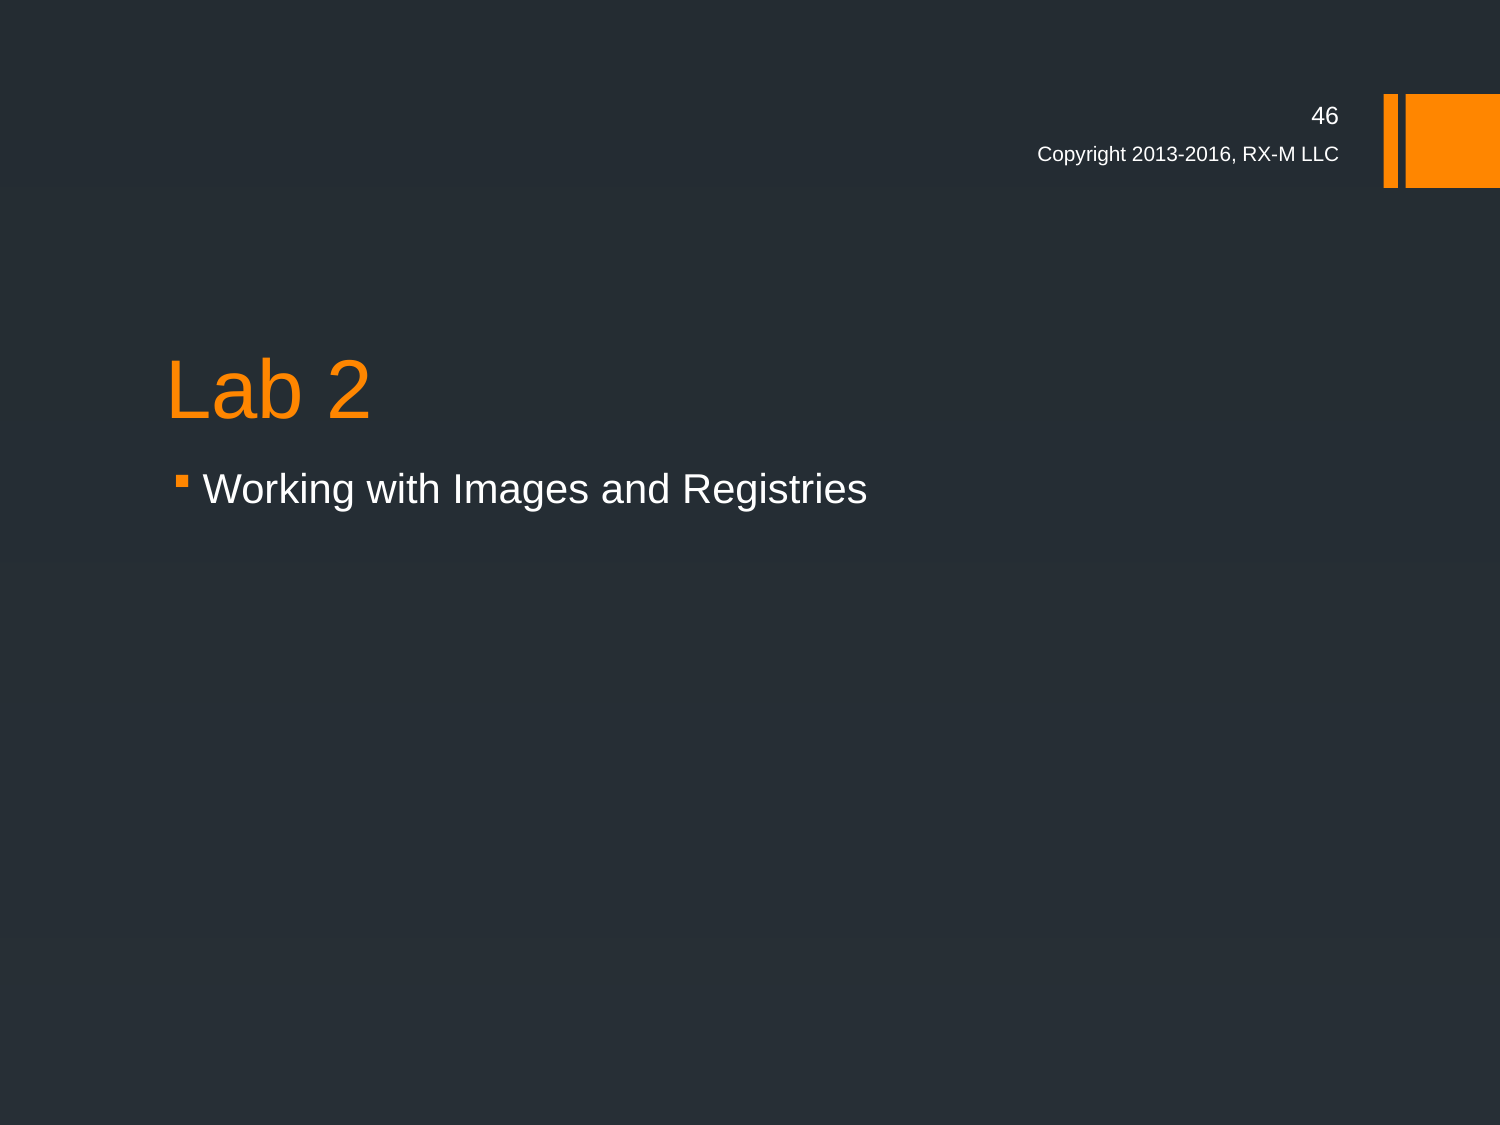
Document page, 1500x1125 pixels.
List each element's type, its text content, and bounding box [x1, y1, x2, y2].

slide_number 46 [1199, 90, 1355, 140]
footer Copyright 2013-2016, RX-M LLC [985, 140, 1355, 190]
title Lab 2 [150, 253, 1350, 443]
list Working with Images and Registries [150, 454, 1288, 1035]
